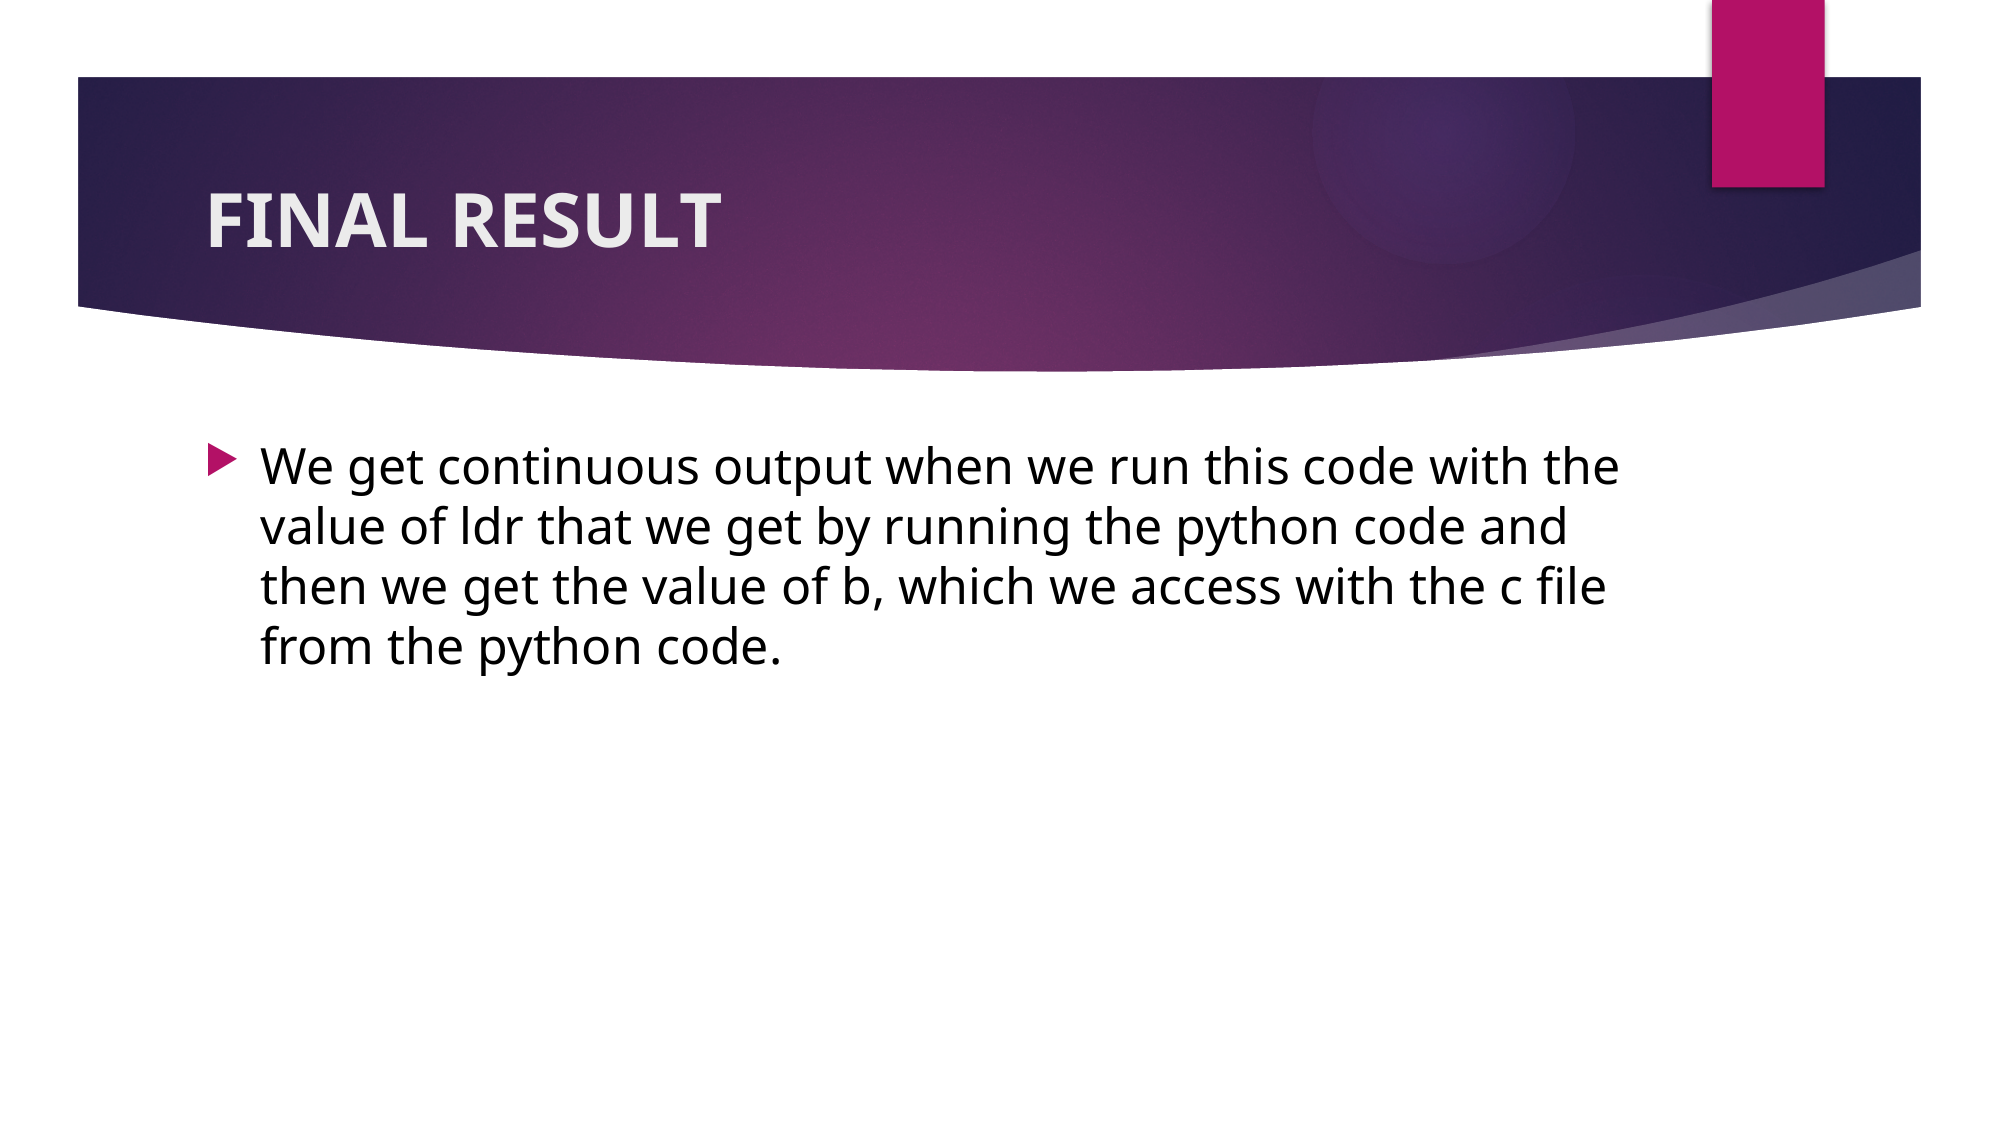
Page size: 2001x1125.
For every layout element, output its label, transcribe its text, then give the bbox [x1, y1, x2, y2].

list We get continuous output when we run this code with the value of ldr that we get by running the python code and then we get the value of b, which we access with the c file from the python code. [189, 427, 1638, 988]
title FINAL RESULT [189, 159, 1627, 276]
